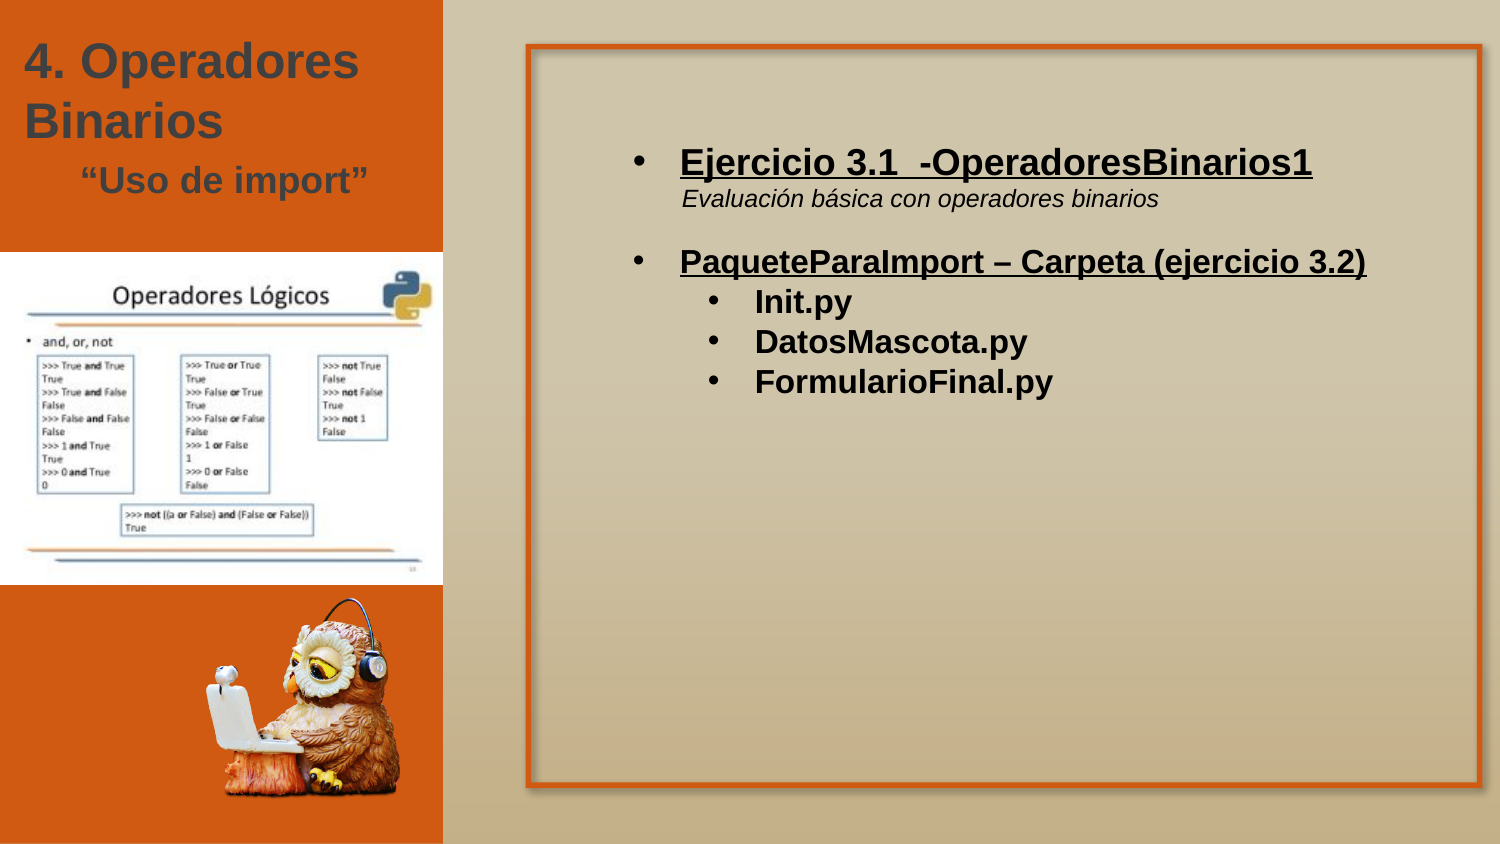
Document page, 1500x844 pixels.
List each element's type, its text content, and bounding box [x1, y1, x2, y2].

text_box [523, 42, 1484, 790]
picture [533, 51, 1475, 780]
picture [0, 0, 1500, 844]
picture [206, 598, 400, 800]
text_box 4. Operadores Binarios “Uso de import” [9, 0, 450, 233]
text_box Ejercicio 3.1 -OperadoresBinarios1 Evaluación básica con operadores binarios PaqueteParaImport – Carpeta (ejercicio 3.2) Init.py DatosMascota.py FormularioFinal.py [543, 102, 1500, 557]
